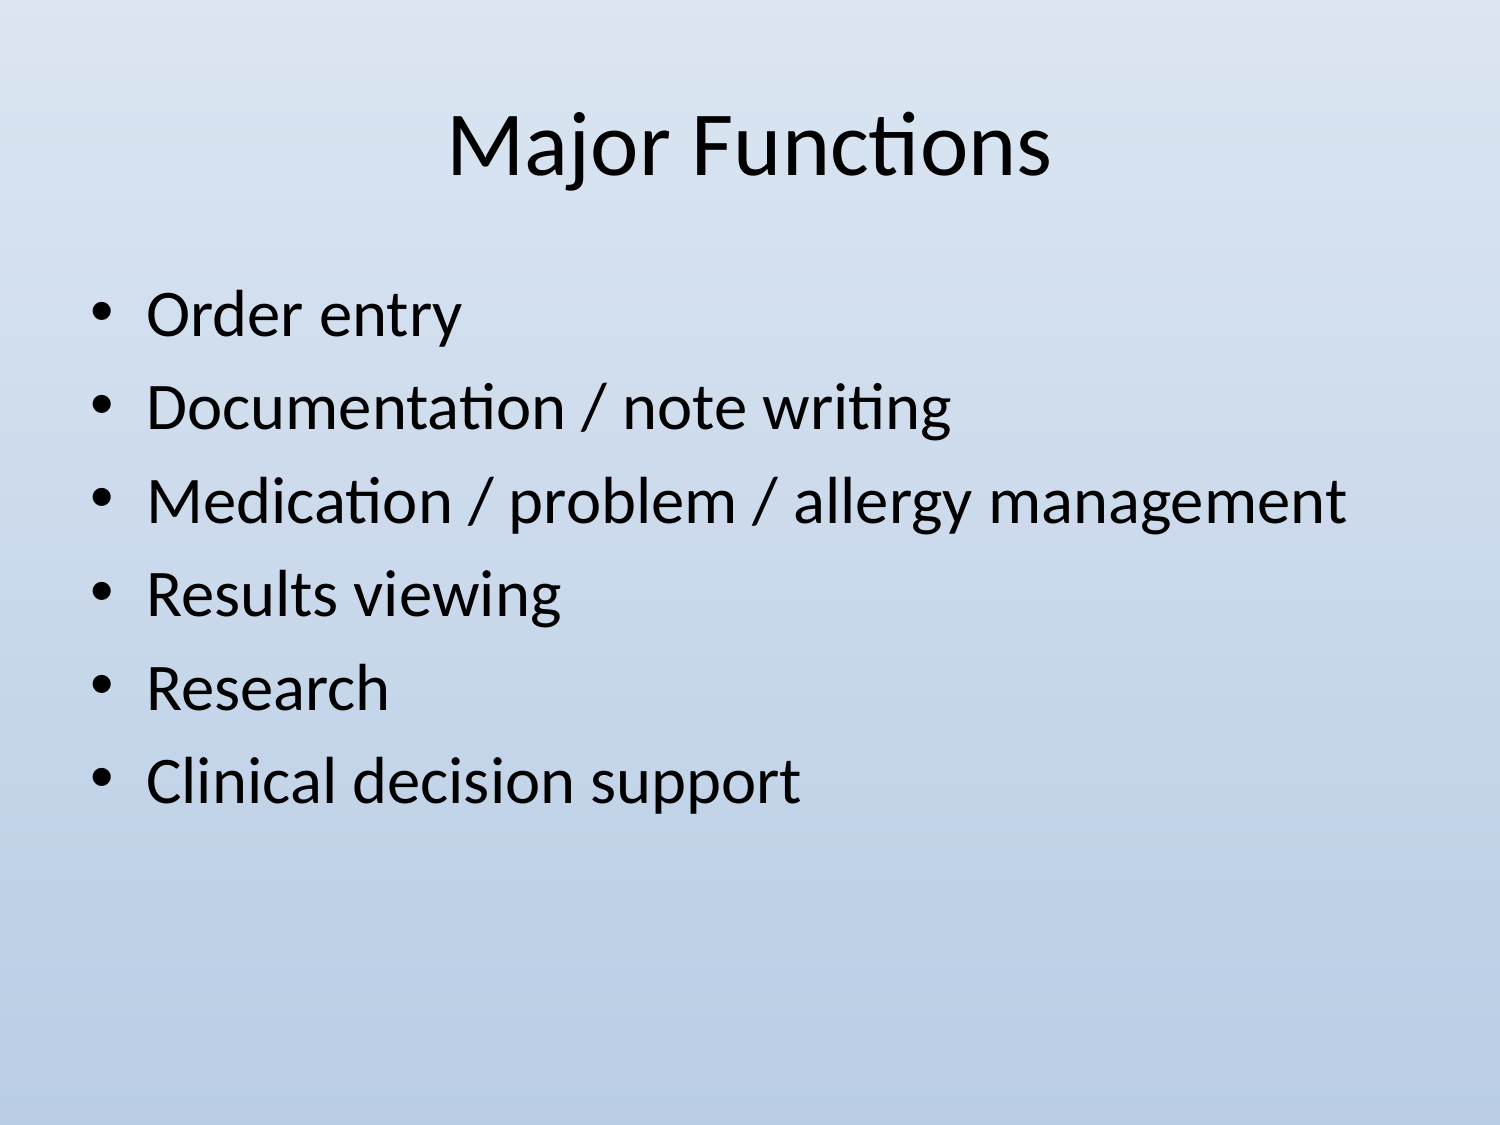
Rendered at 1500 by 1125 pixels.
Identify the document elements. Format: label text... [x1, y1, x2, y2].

list Order entry Documentation / note writing Medication / problem / allergy management Results viewing Research Clinical decision support [75, 262, 1425, 1005]
title Major Functions [75, 45, 1425, 233]
